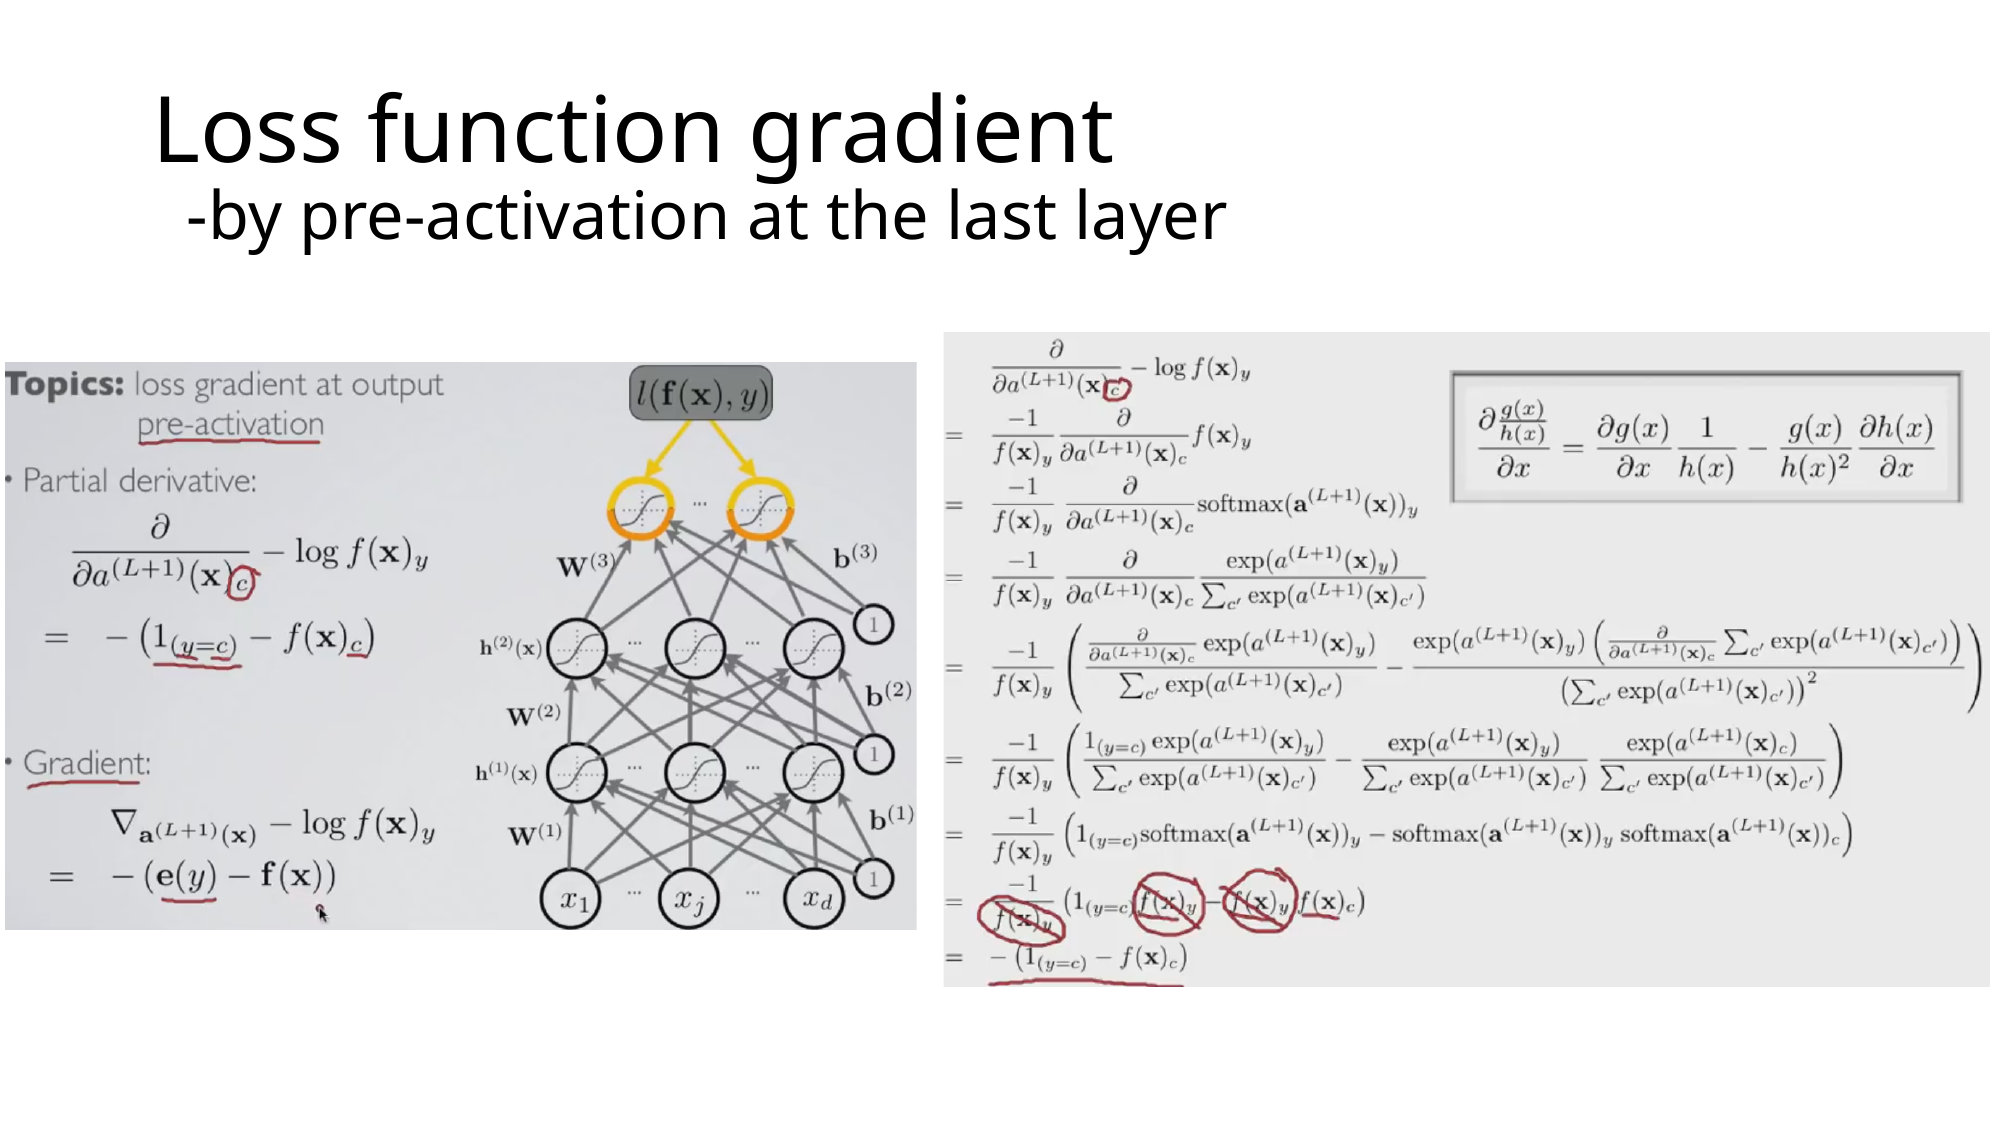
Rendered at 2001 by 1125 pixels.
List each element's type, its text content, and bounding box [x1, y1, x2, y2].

picture [943, 332, 1990, 987]
picture [4, 362, 917, 930]
title Loss function gradient -by pre-activation at the last layer [137, 59, 1863, 278]
